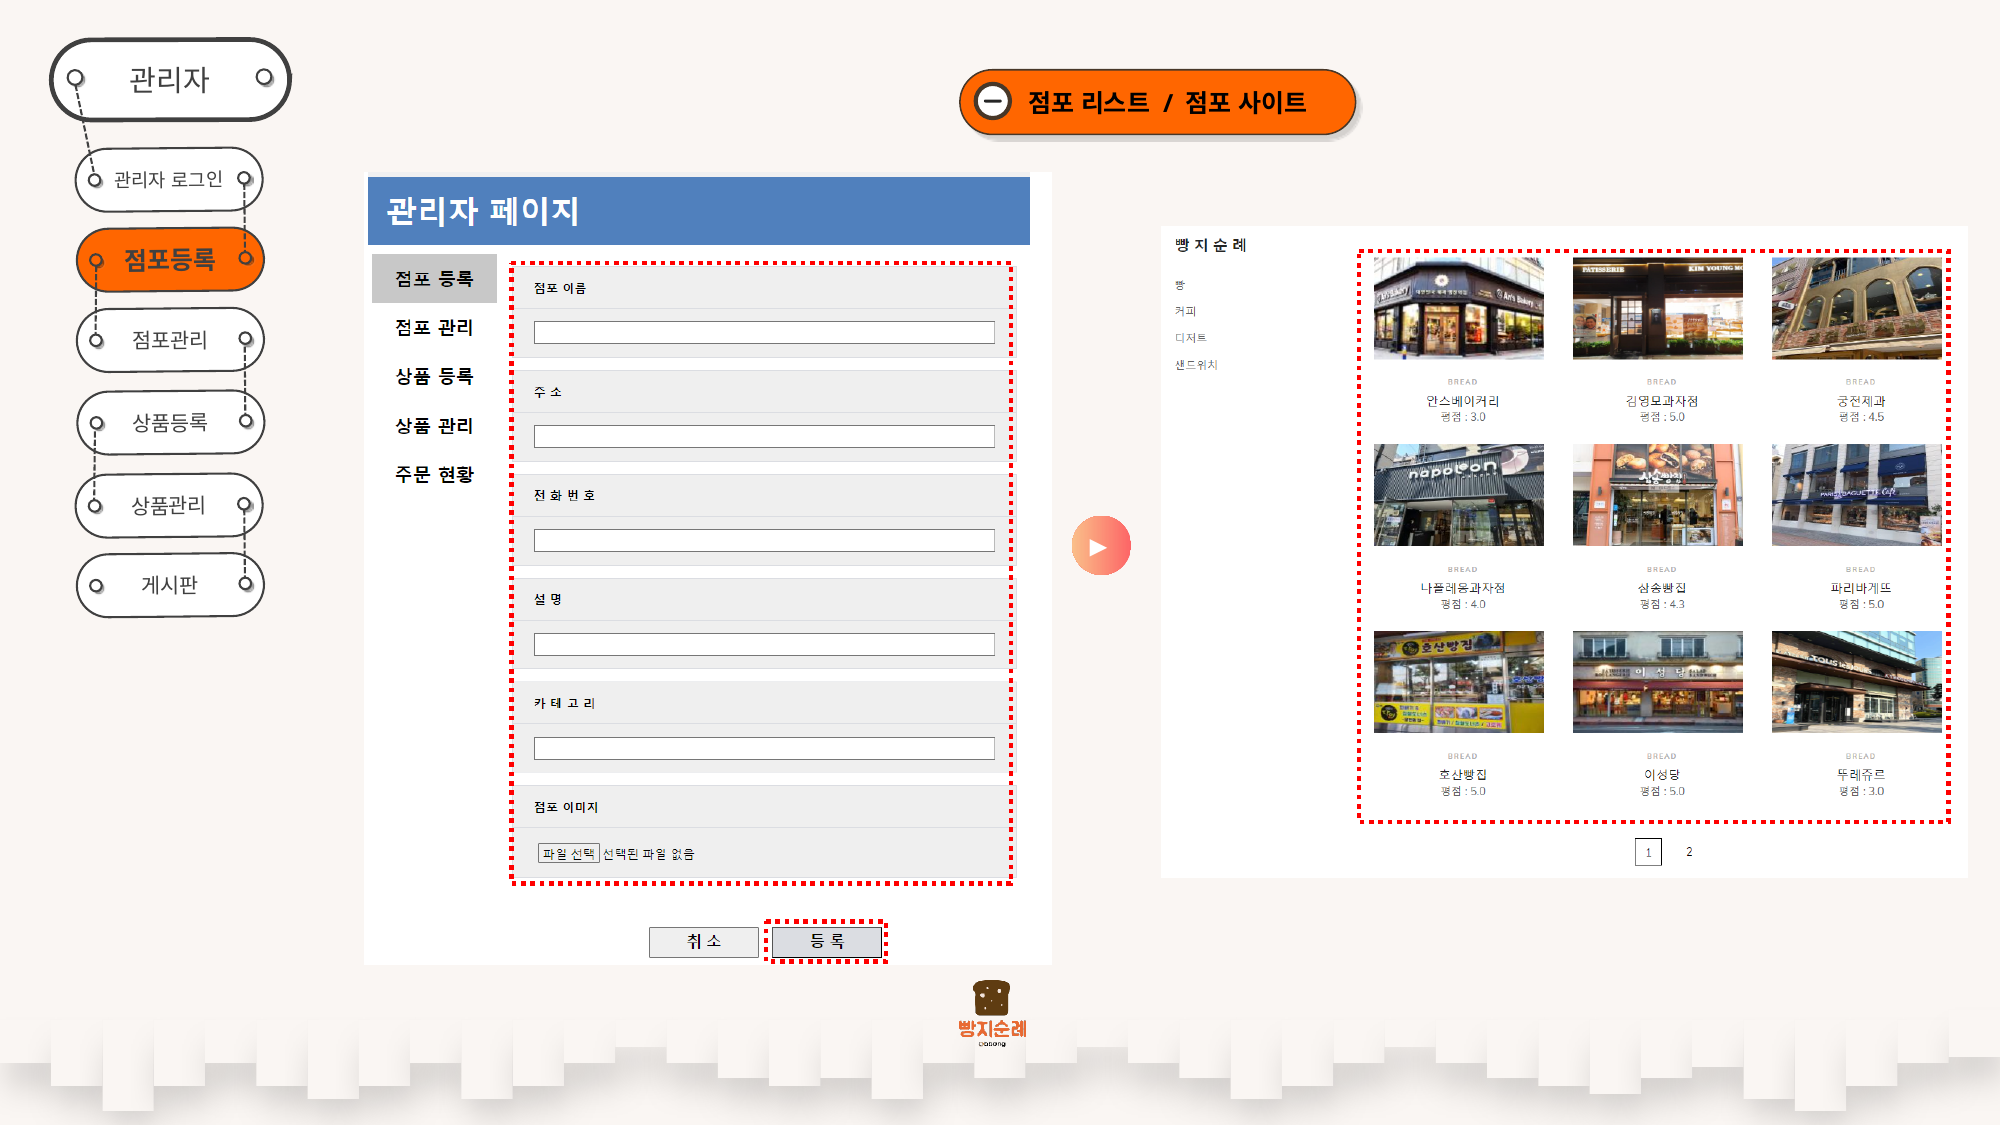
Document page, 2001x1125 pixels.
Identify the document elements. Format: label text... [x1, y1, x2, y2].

text_box 점포 리스트 / 점포 사이트 [958, 68, 1357, 136]
text_box [982, 98, 1003, 104]
text_box [974, 82, 1012, 120]
picture [959, 979, 1026, 1047]
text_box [51, 39, 290, 617]
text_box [0, 1010, 2000, 1111]
picture [364, 172, 1052, 965]
text_box ▲ [1071, 514, 1133, 576]
picture [1161, 226, 1968, 878]
